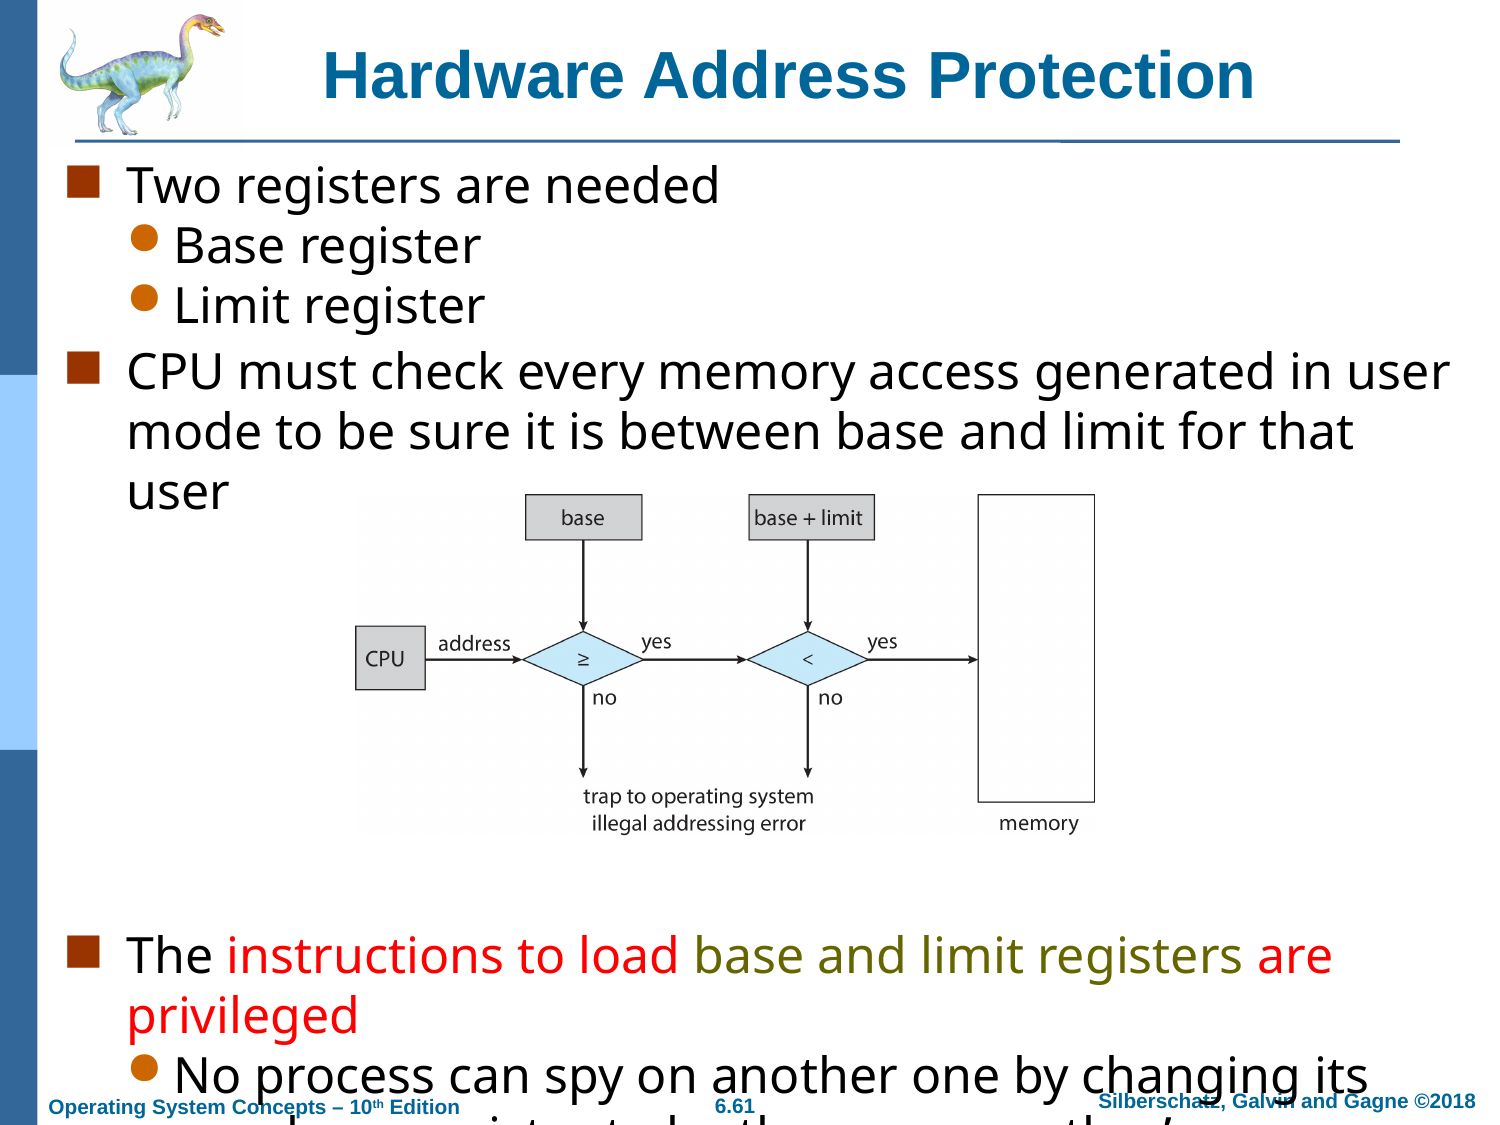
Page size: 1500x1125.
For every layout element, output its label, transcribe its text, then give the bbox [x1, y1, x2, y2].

picture [355, 494, 1095, 837]
title Hardware Address Protection [154, 25, 1425, 120]
picture [46, 0, 243, 149]
list Two registers are needed Base register Limit register CPU must check every memory access generated in user mode to be sure it is between base and limit for that user The instructions to load base and limit registers are privileged No process can spy on another one by changing its own base register to be the same as other’s. [55, 145, 1485, 994]
